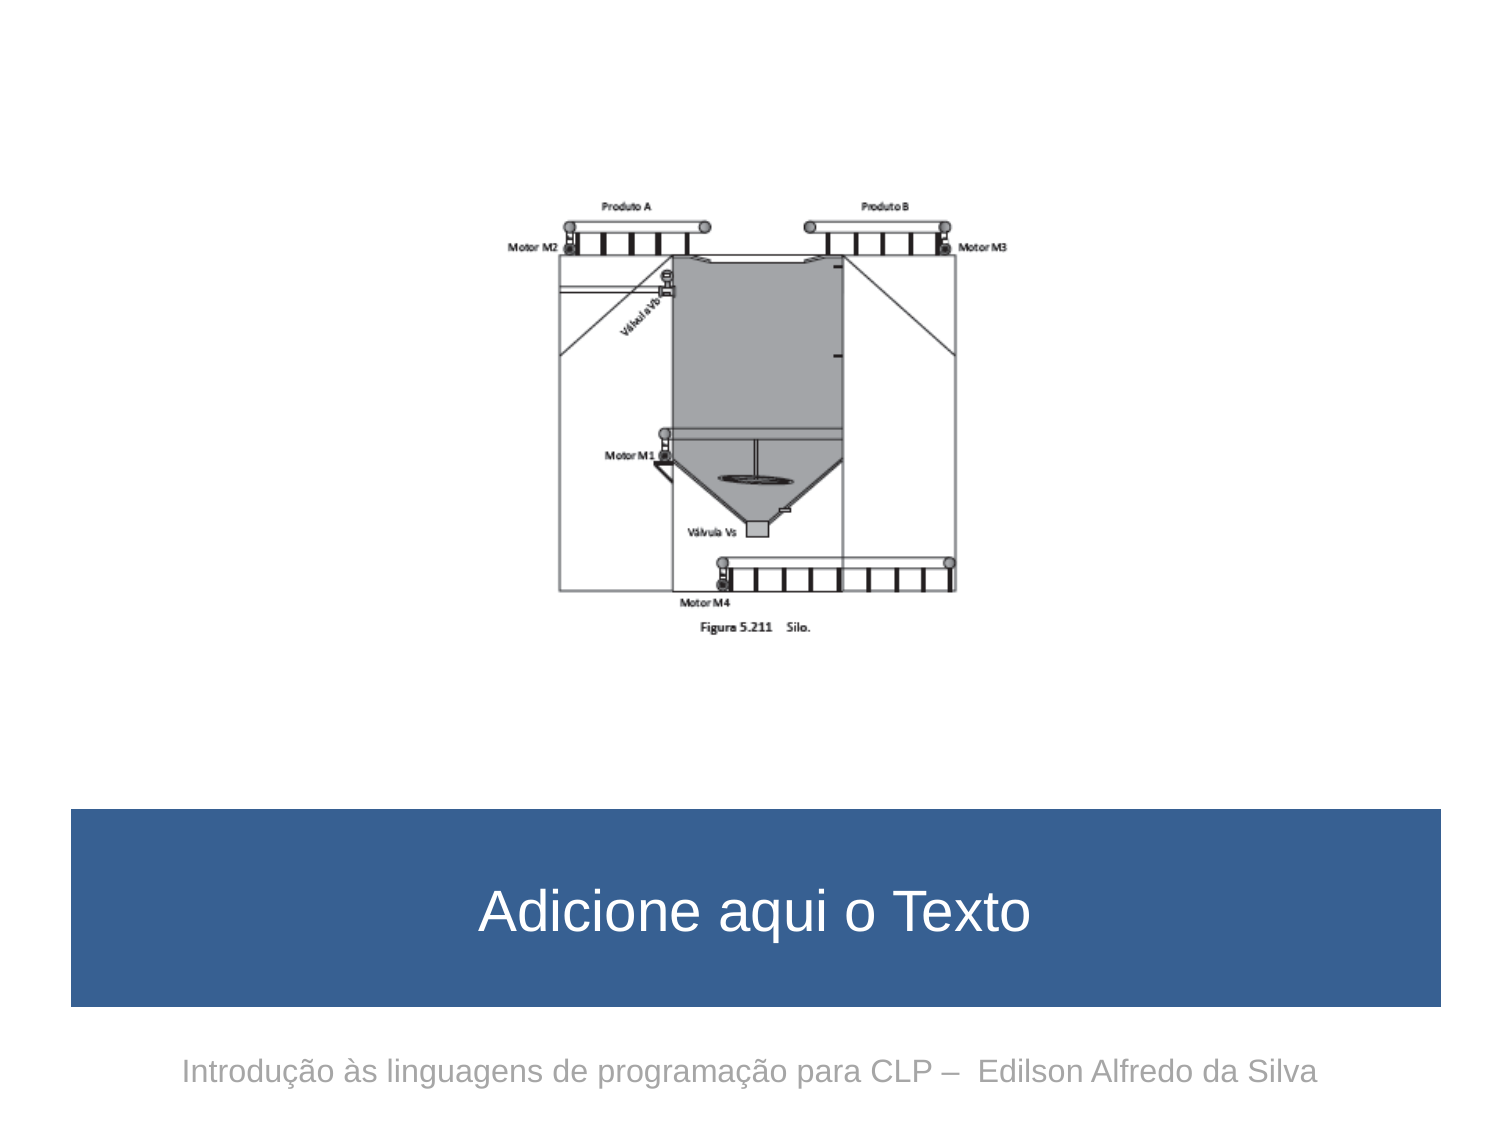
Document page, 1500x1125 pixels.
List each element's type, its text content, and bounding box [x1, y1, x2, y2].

picture [477, 184, 1035, 646]
footer Introdução às linguagens de programação para CLP – Edilson Alfredo da Silva [0, 1042, 1500, 1103]
text_box Adicione aqui o Texto [70, 808, 1442, 1008]
